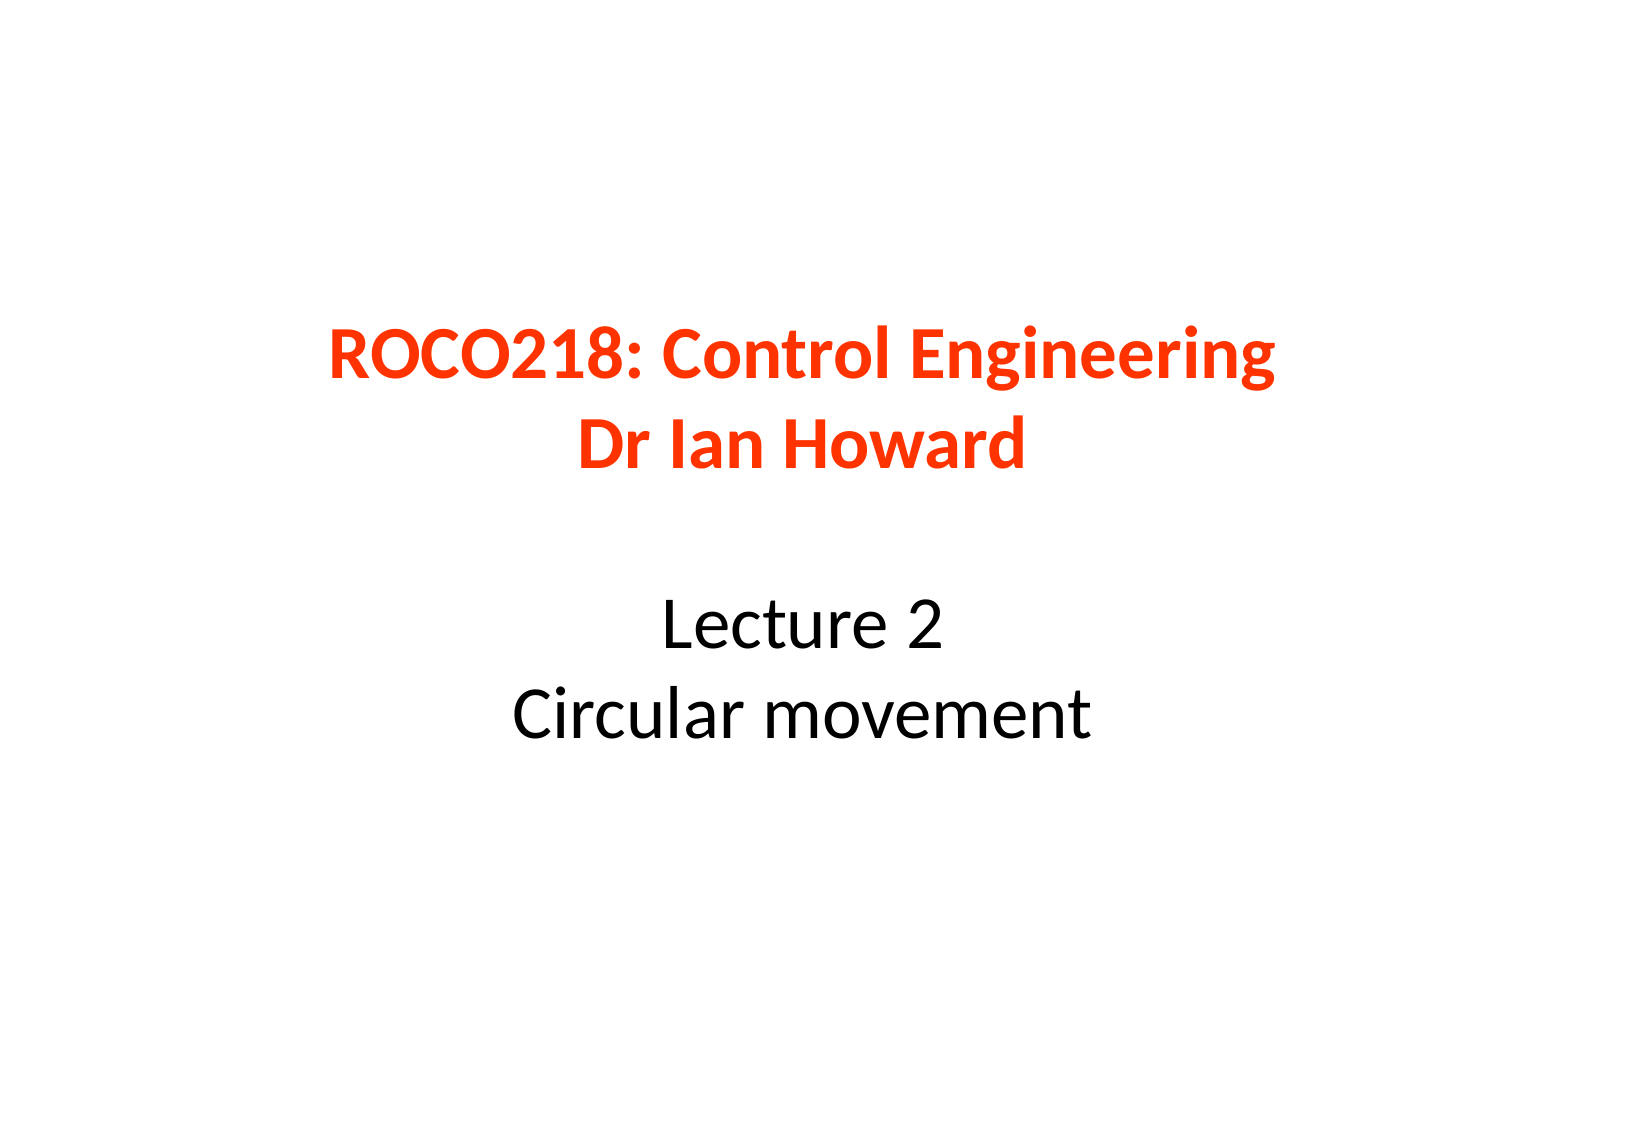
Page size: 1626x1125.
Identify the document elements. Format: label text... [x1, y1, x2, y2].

title ROCO218: Control Engineering Dr Ian Howard Lecture 2 Circular movement [159, 268, 1447, 789]
